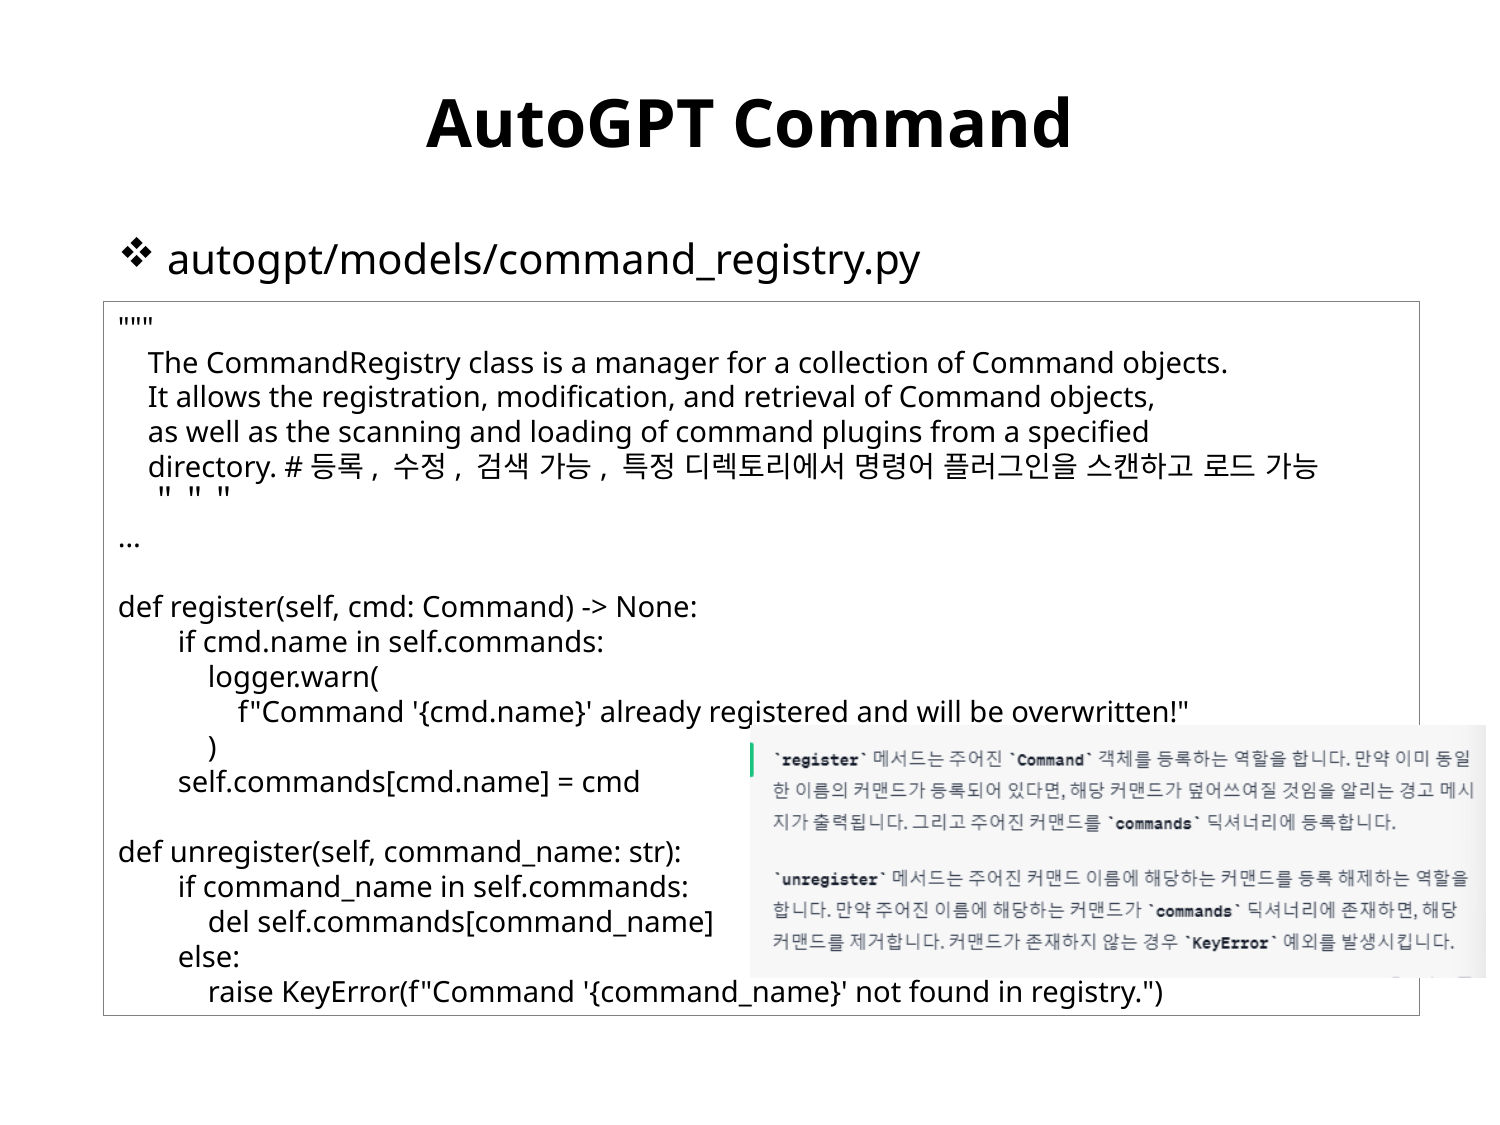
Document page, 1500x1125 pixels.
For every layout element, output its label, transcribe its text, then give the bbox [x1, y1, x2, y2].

list autogpt/models/command_registry.py [103, 224, 1420, 301]
title AutoGPT Command [103, 59, 1397, 193]
text_box """ The CommandRegistry class is a manager for a collection of Command objects. It allows the registration, modification, and retrieval of Command objects, as well as the scanning and loading of command plugins from a specified directory. #등록, 수정, 검색 가능, 특정 디렉토리에서 명령어 플러그인을 스캔하고 로드 가능 ＂＂＂ … def register(self, cmd: Command) -> None: if cmd.name in self.commands: logger.warn( f"Command '{cmd.name}' already registered and will be overwritten!" ) self.commands[cmd.name] = cmd def unregister(self, command_name: str): if command_name in self.commands: del self.commands[command_name] else: raise KeyError(f"Command '{command_name}' not found in registry.") [103, 301, 1420, 1016]
picture [749, 725, 1486, 978]
